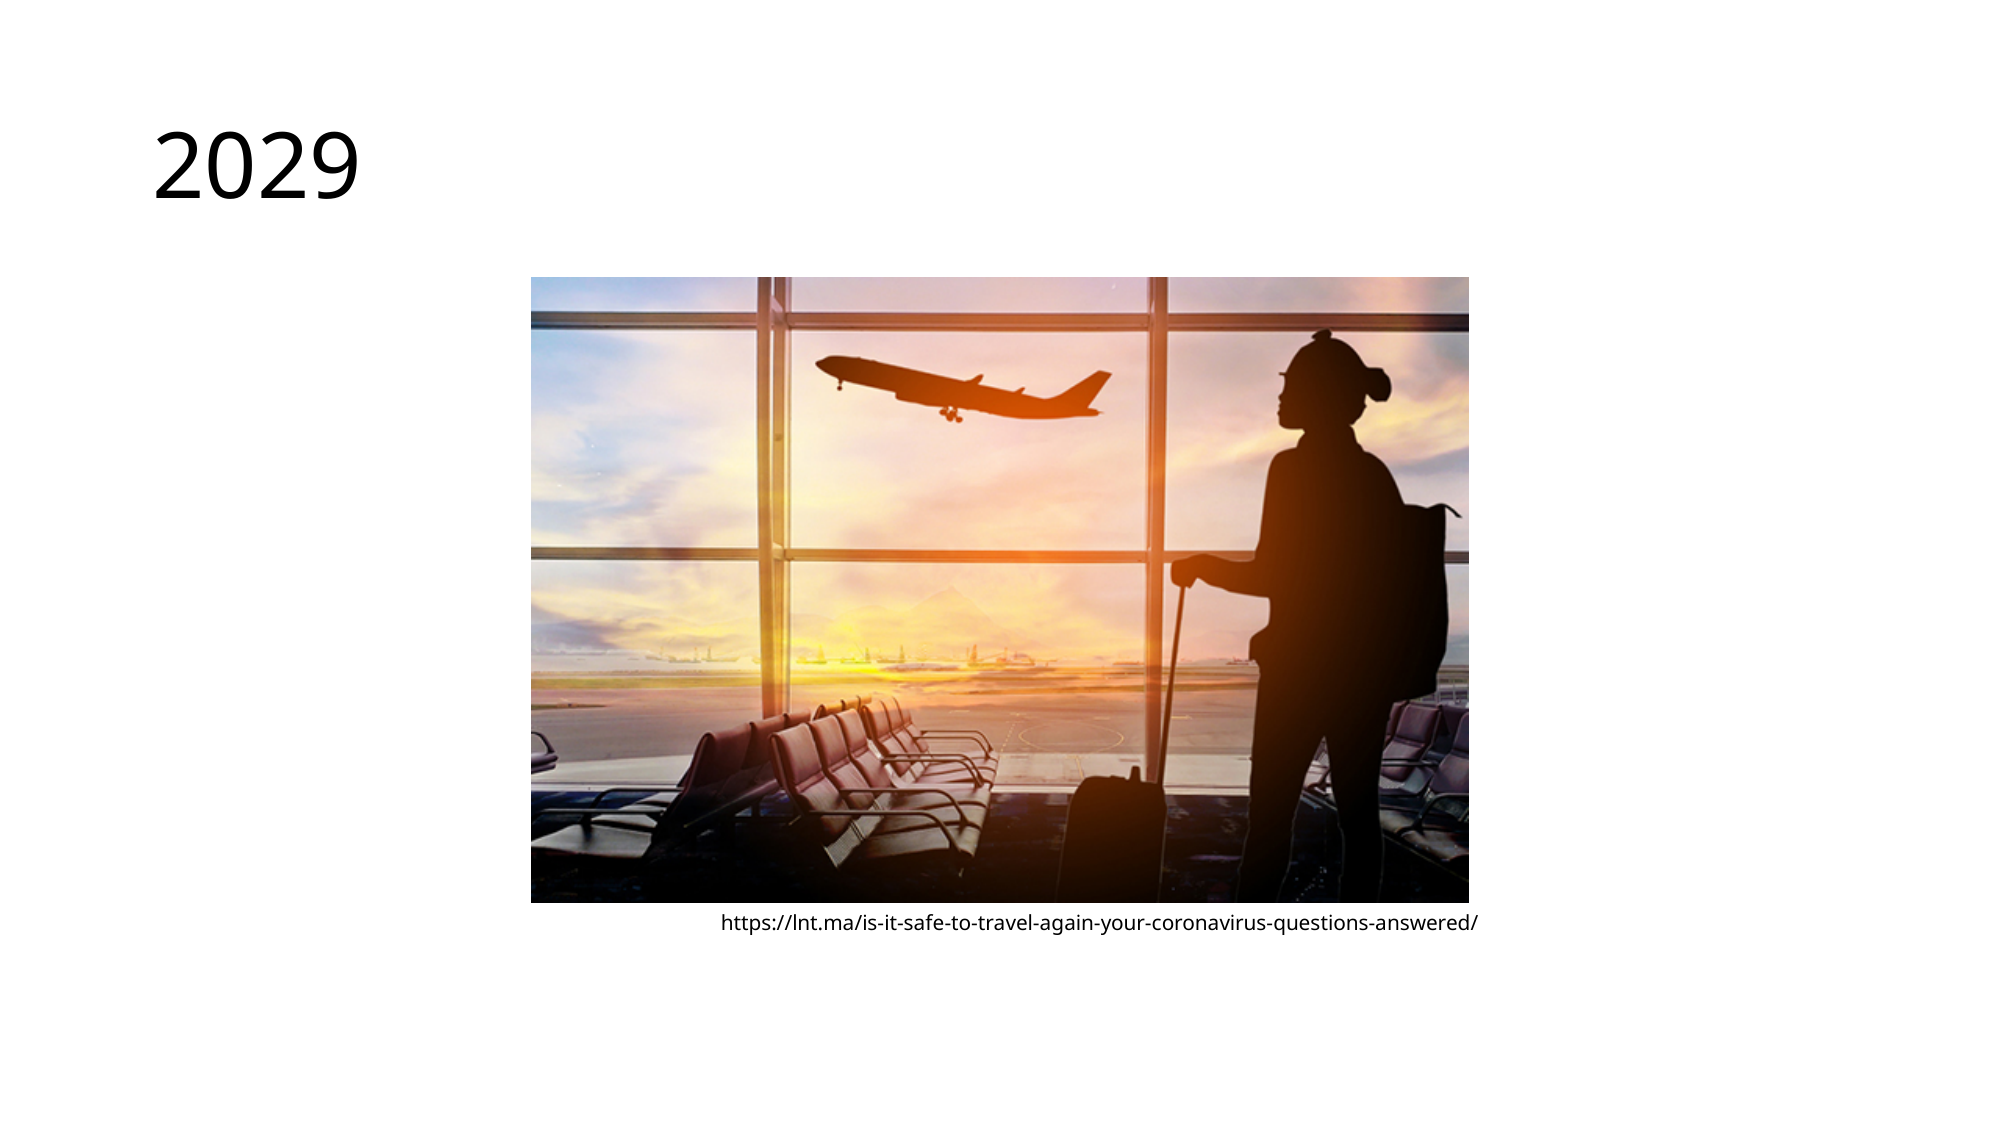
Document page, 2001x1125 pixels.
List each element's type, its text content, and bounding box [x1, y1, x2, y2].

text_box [531, 277, 1469, 943]
title 2029 [137, 59, 1863, 278]
